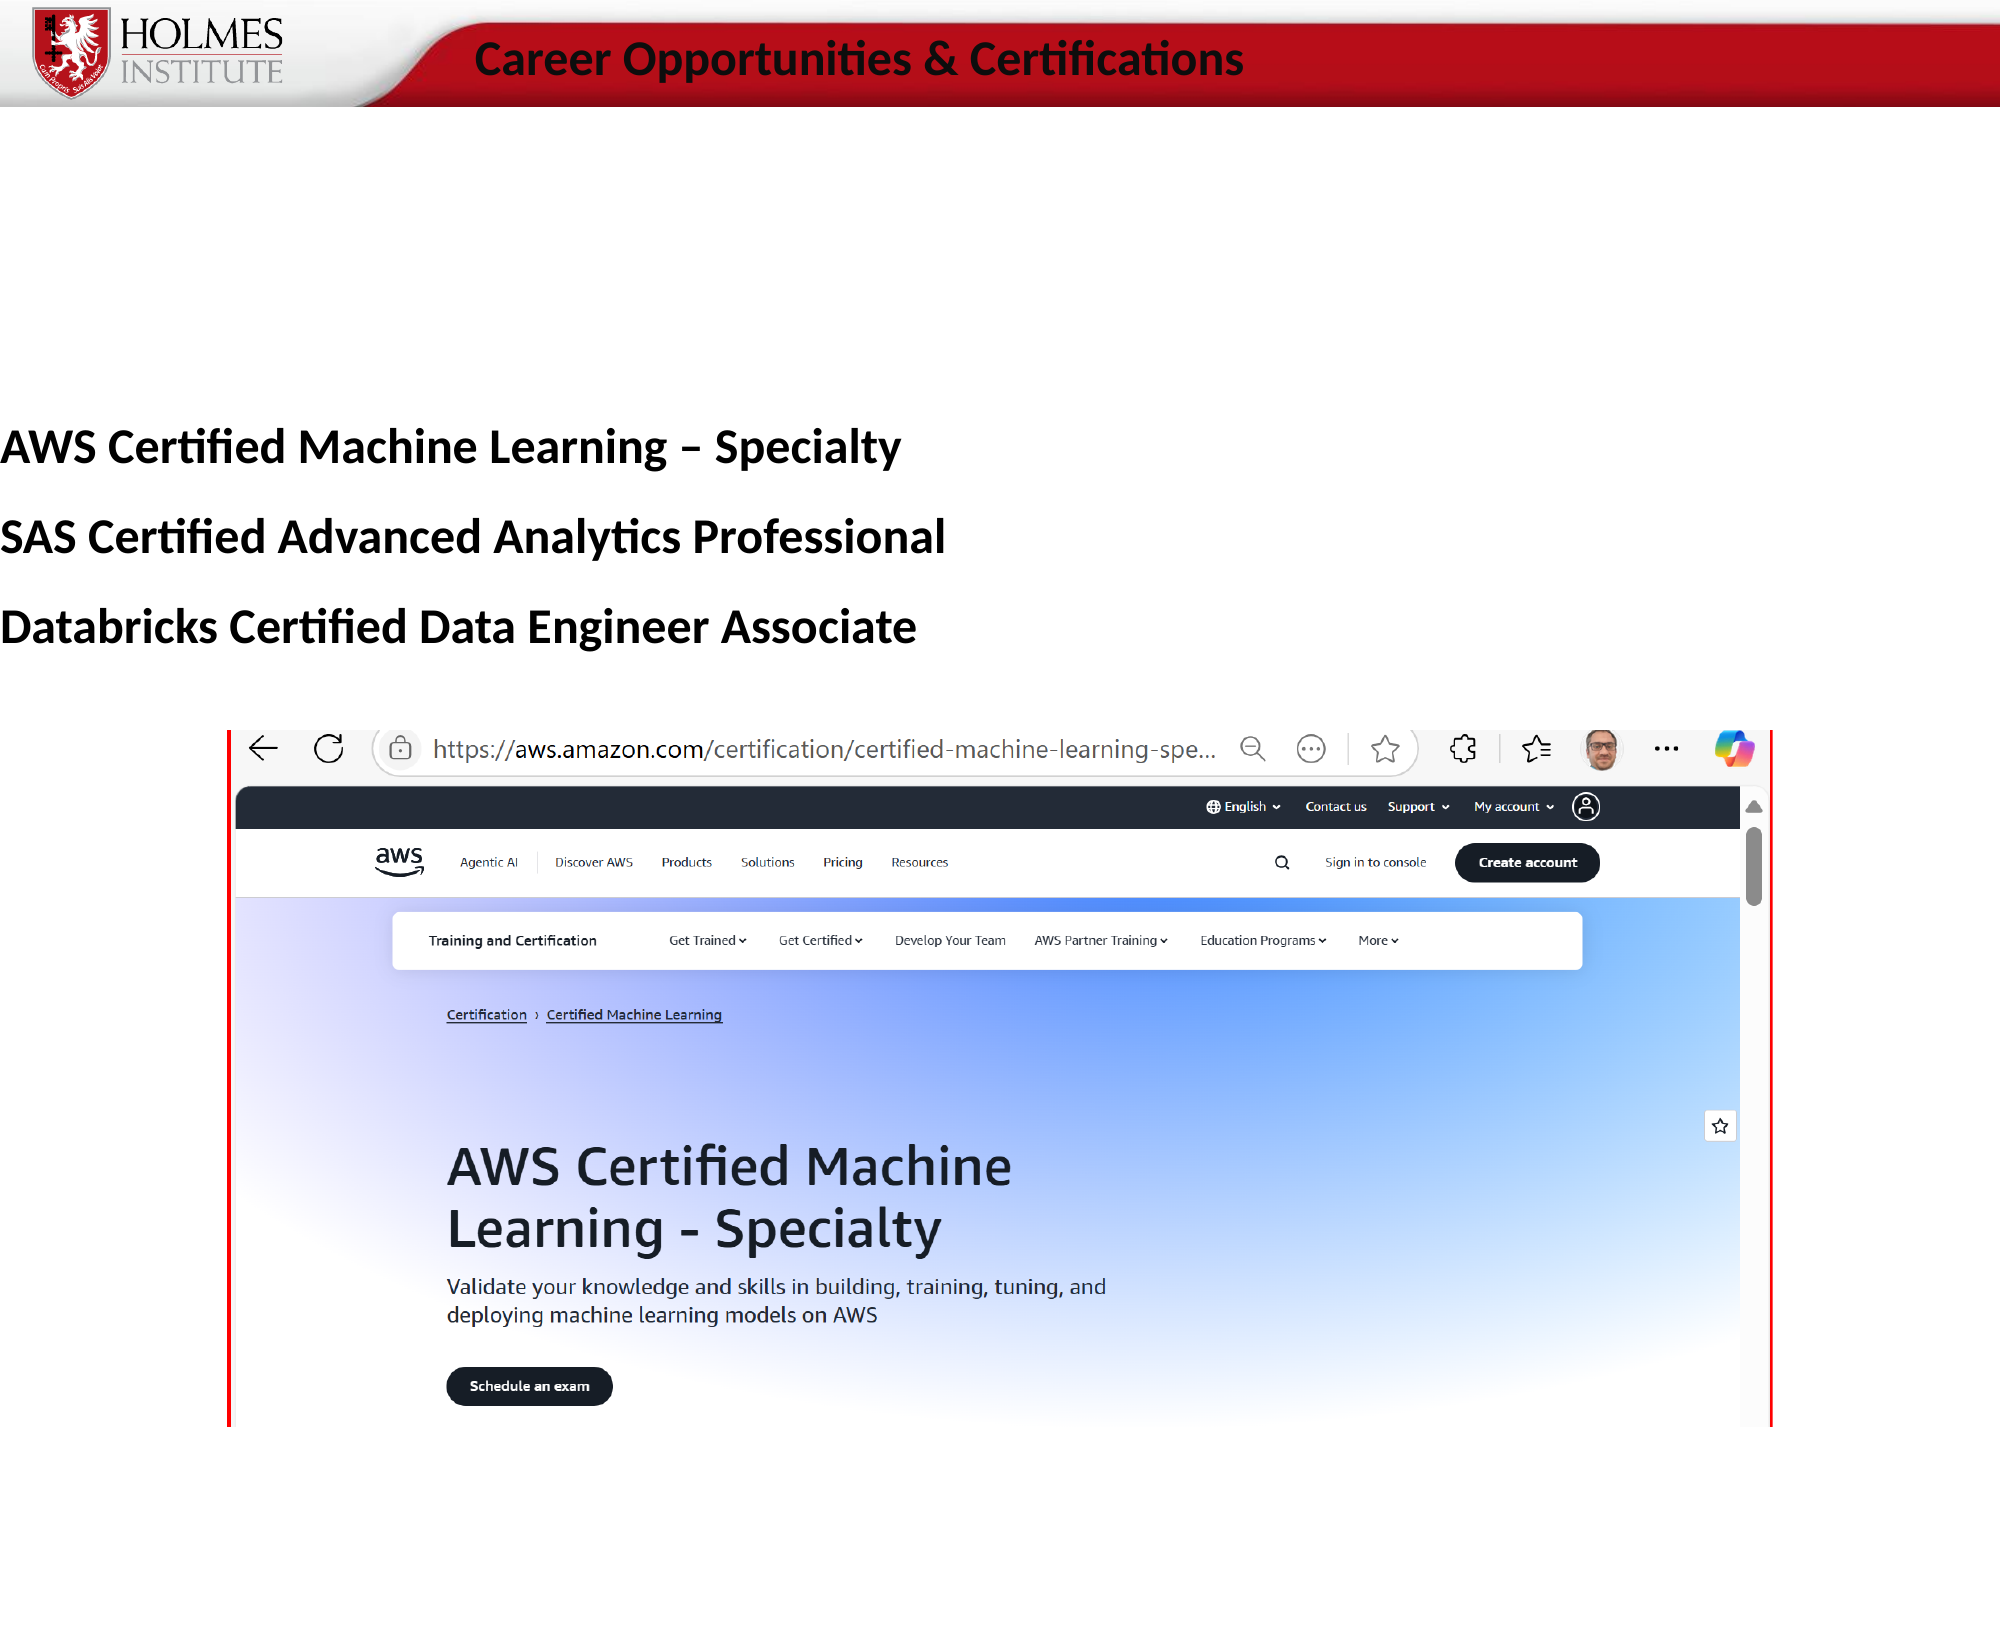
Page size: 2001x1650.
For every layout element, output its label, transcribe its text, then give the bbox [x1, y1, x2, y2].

list AWS Certified Machine Learning – Specialty SAS Certified Advanced Analytics Professional Databricks Certified Data Engineer Associate [0, 384, 2000, 731]
text_box Career Opportunities & Certifications [474, 24, 2000, 85]
picture [226, 730, 1773, 1428]
picture [0, 0, 2000, 107]
